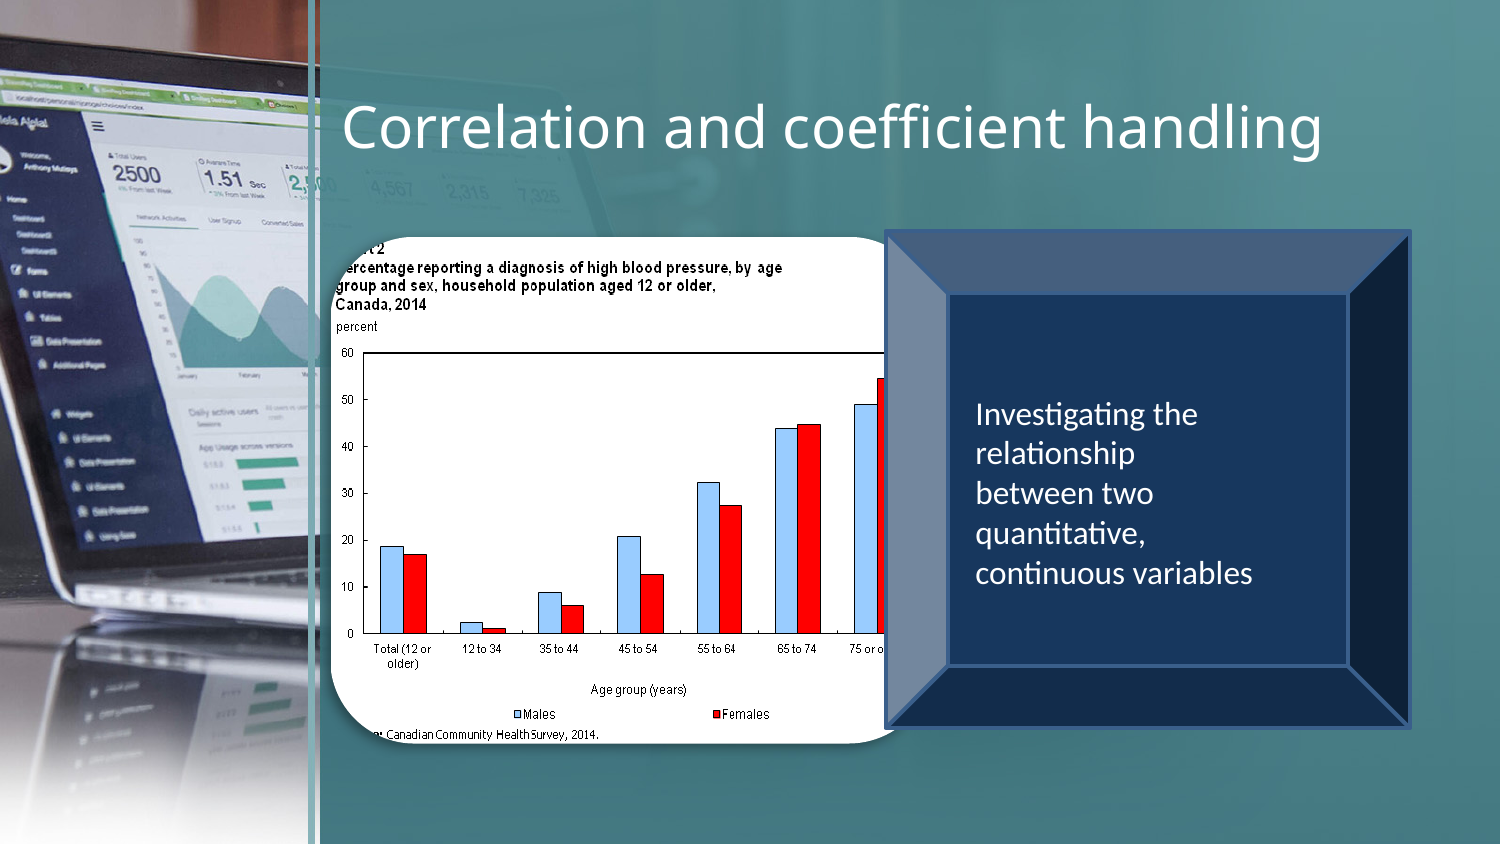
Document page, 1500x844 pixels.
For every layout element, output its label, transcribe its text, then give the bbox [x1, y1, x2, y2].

text_box [884, 229, 1412, 730]
picture [0, 0, 1500, 844]
title Correlation and coefficient handling [320, 19, 1345, 168]
text_box Investigating the relationship between two quantitative, continuous variables [960, 384, 1270, 599]
